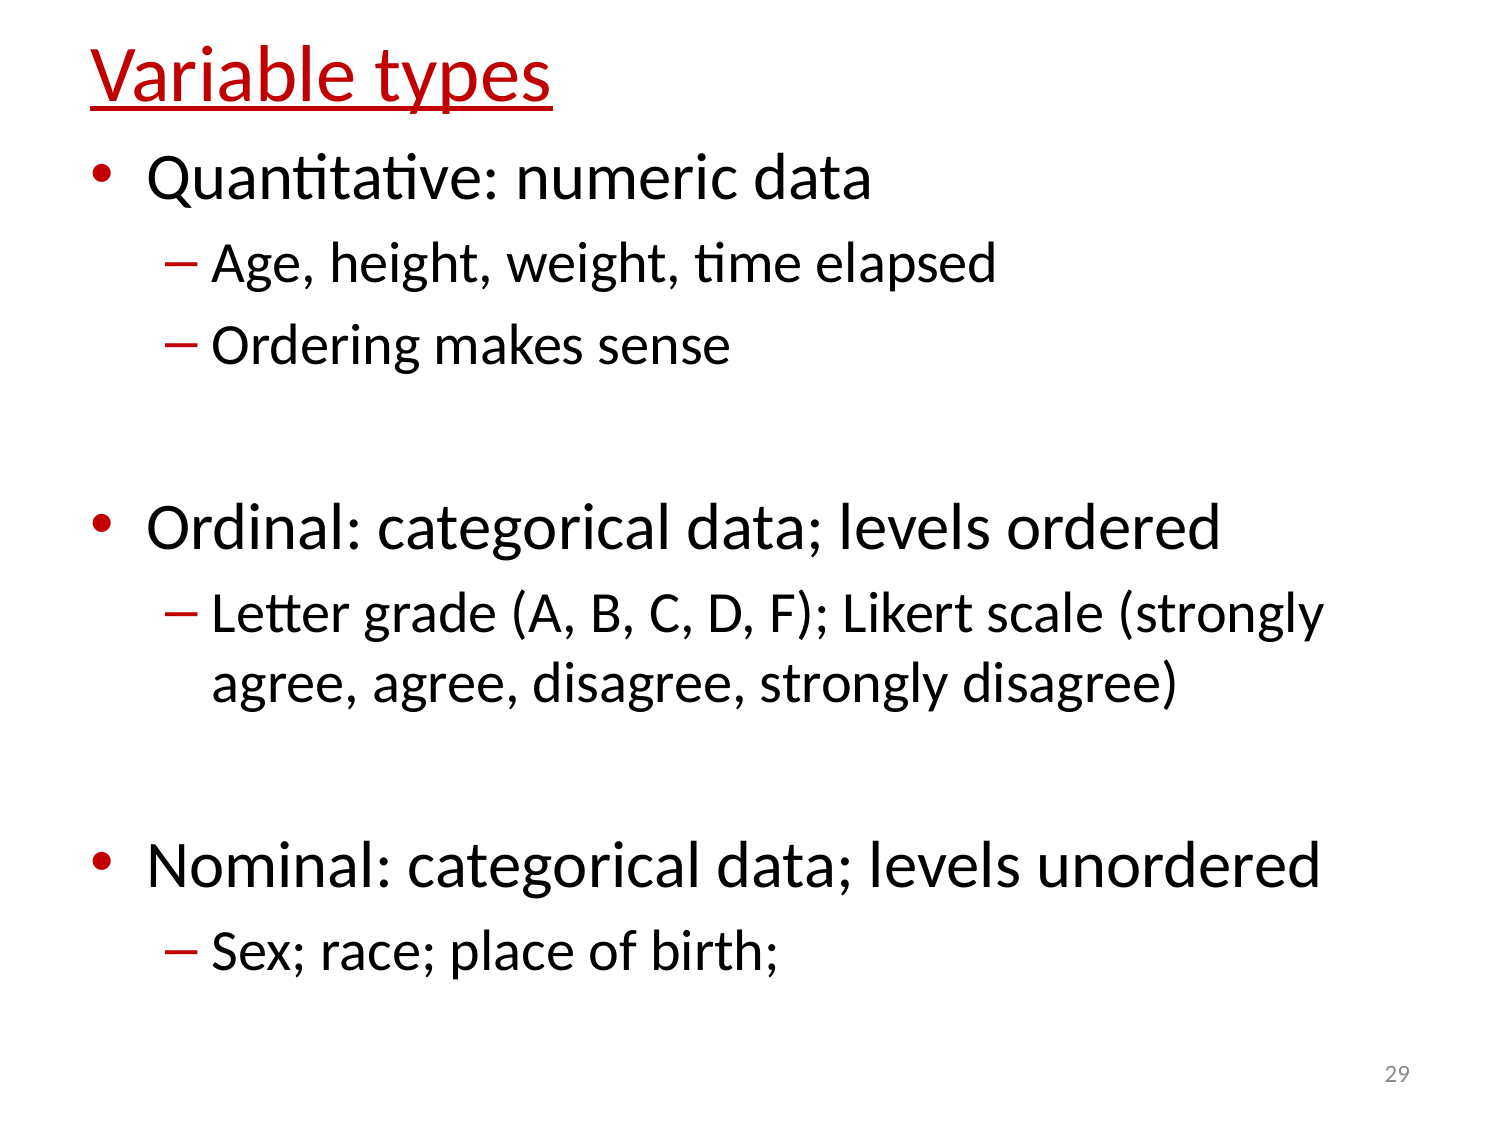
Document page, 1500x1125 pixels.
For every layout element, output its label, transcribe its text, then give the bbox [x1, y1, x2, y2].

title Variable types [75, 12, 1425, 125]
list Quantitative: numeric data Age, height, weight, time elapsed Ordering makes sense Ordinal: categorical data; levels ordered Letter grade (A, B, C, D, F); Likert scale (strongly agree, agree, disagree, strongly disagree) Nominal: categorical data; levels unordered Sex; race; place of birth; [75, 125, 1425, 1005]
slide_number 29 [1074, 1042, 1425, 1103]
